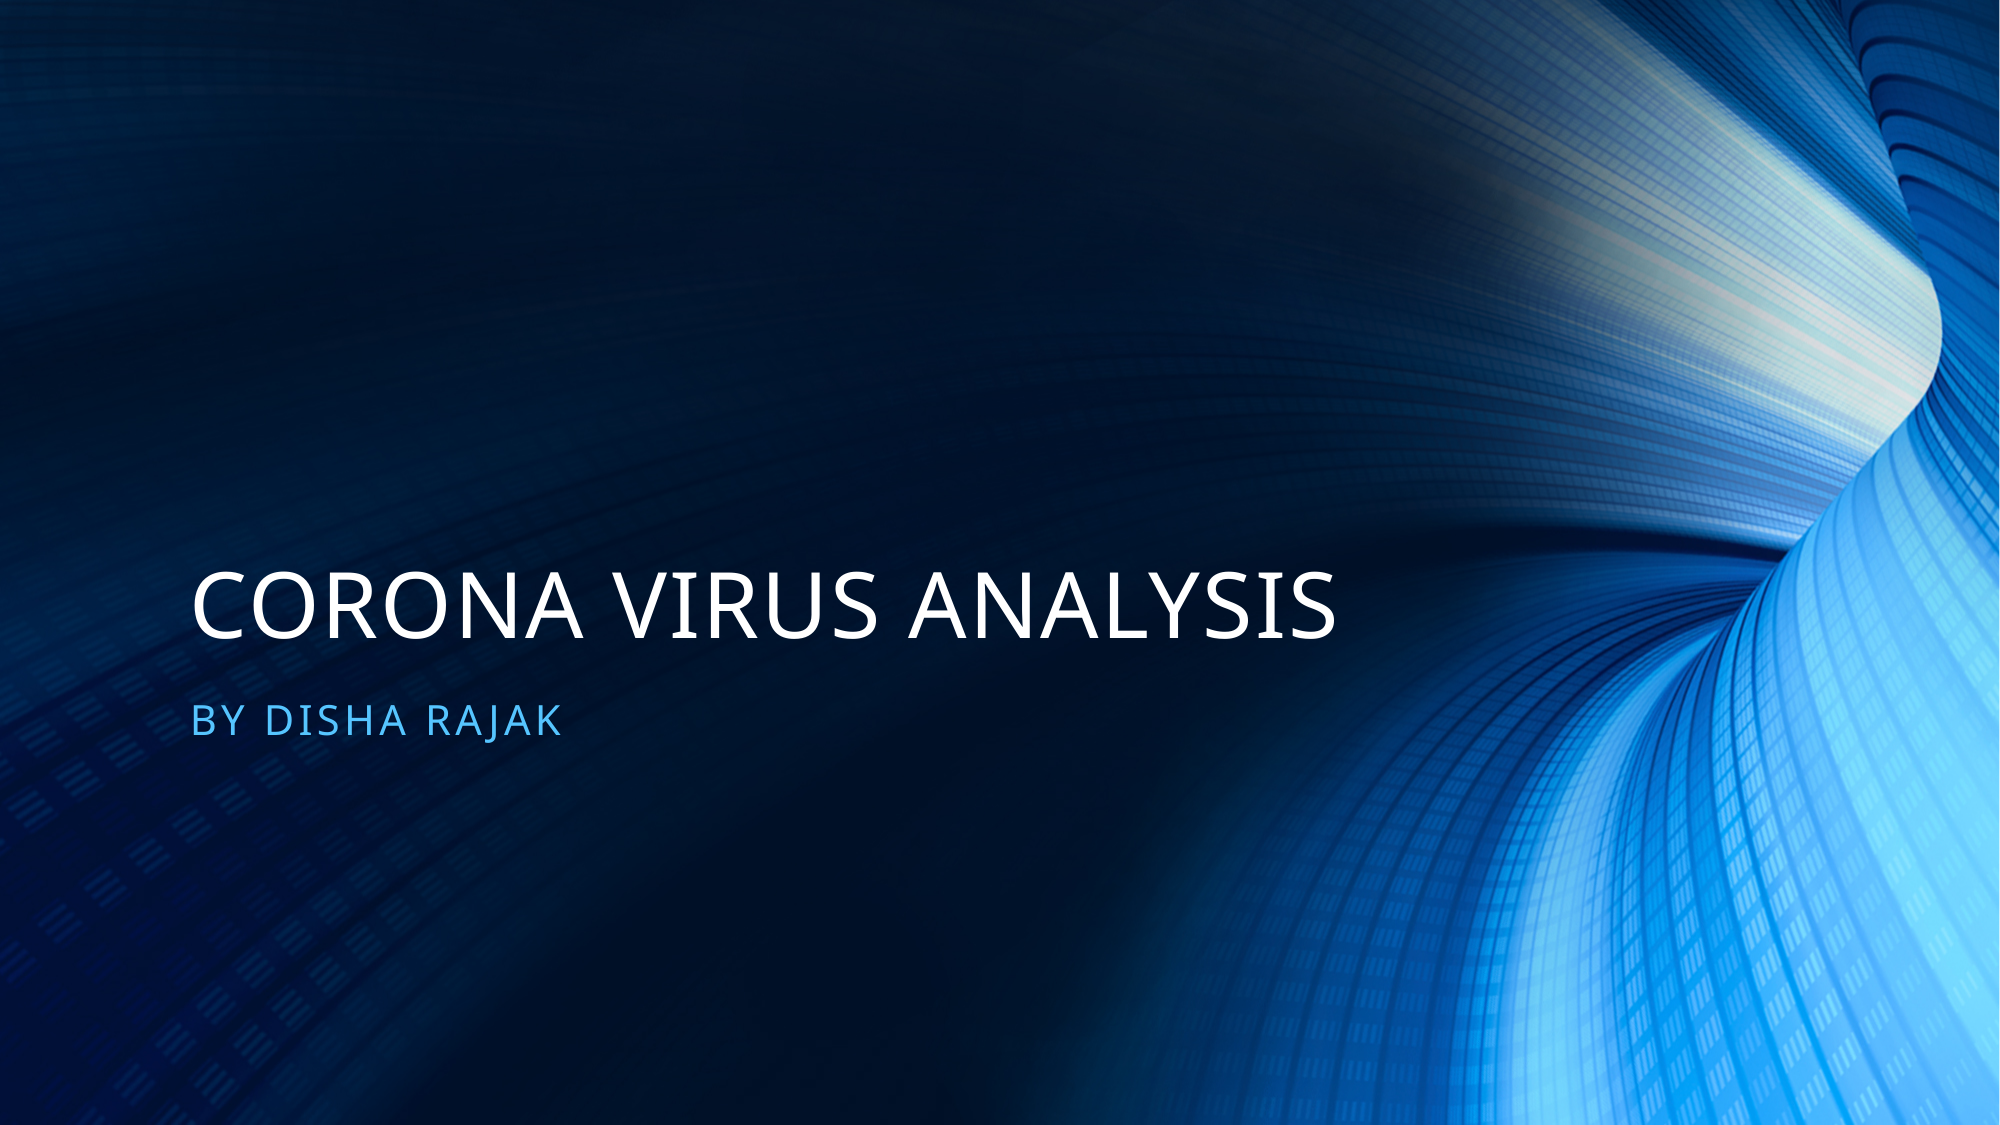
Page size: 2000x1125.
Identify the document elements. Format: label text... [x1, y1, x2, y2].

title CORONA VIRUS ANALYSIS [174, 278, 1638, 664]
picture [0, 0, 2000, 1125]
subtitle By DISHA RAJAK [174, 692, 1525, 988]
